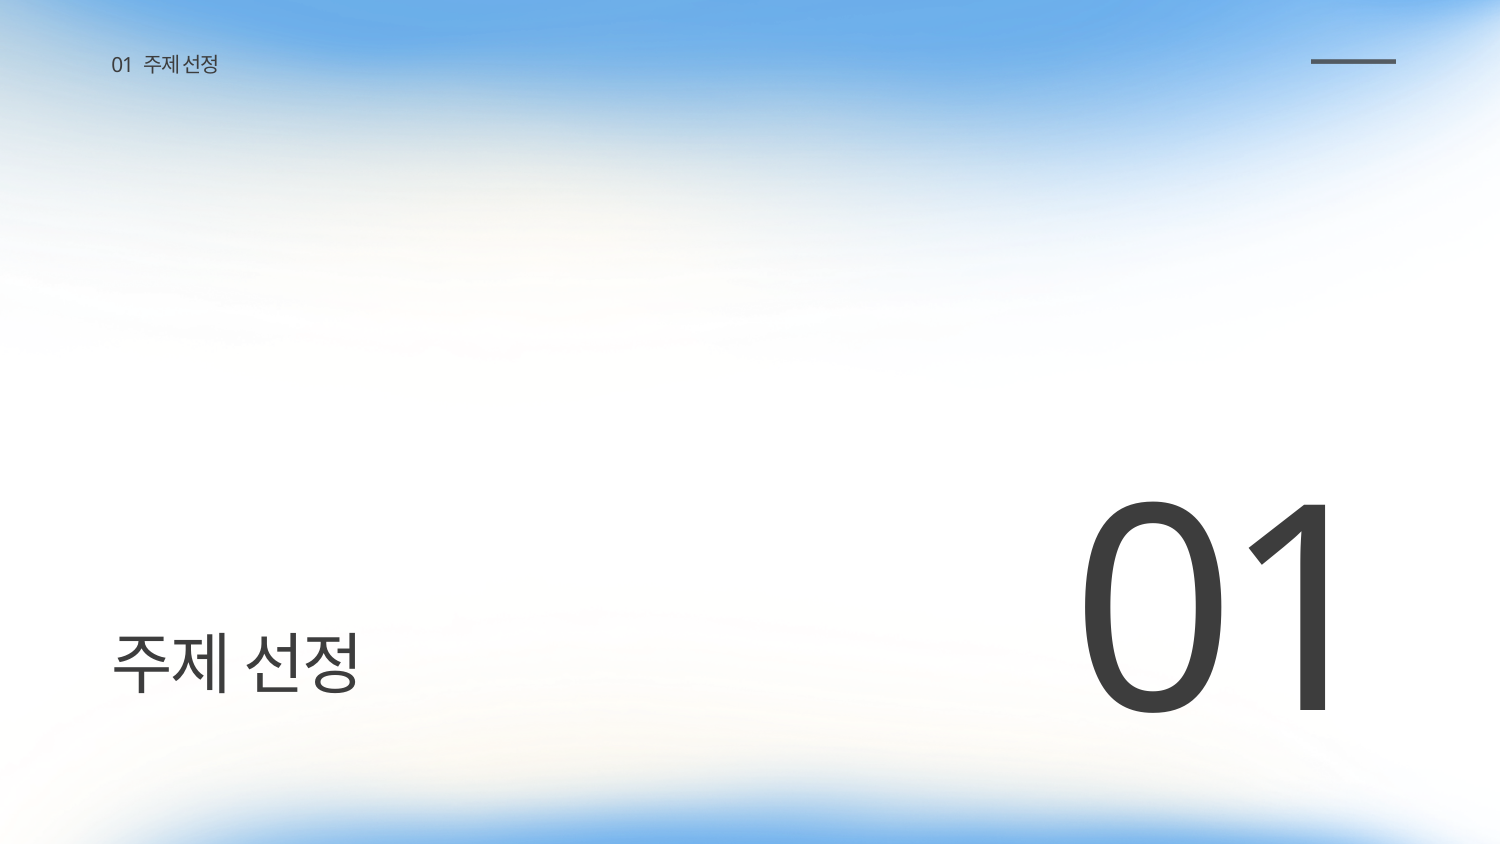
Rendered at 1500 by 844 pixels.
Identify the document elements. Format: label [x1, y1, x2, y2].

text_box [1311, 52, 1396, 70]
text_box [0, 0, 1500, 844]
